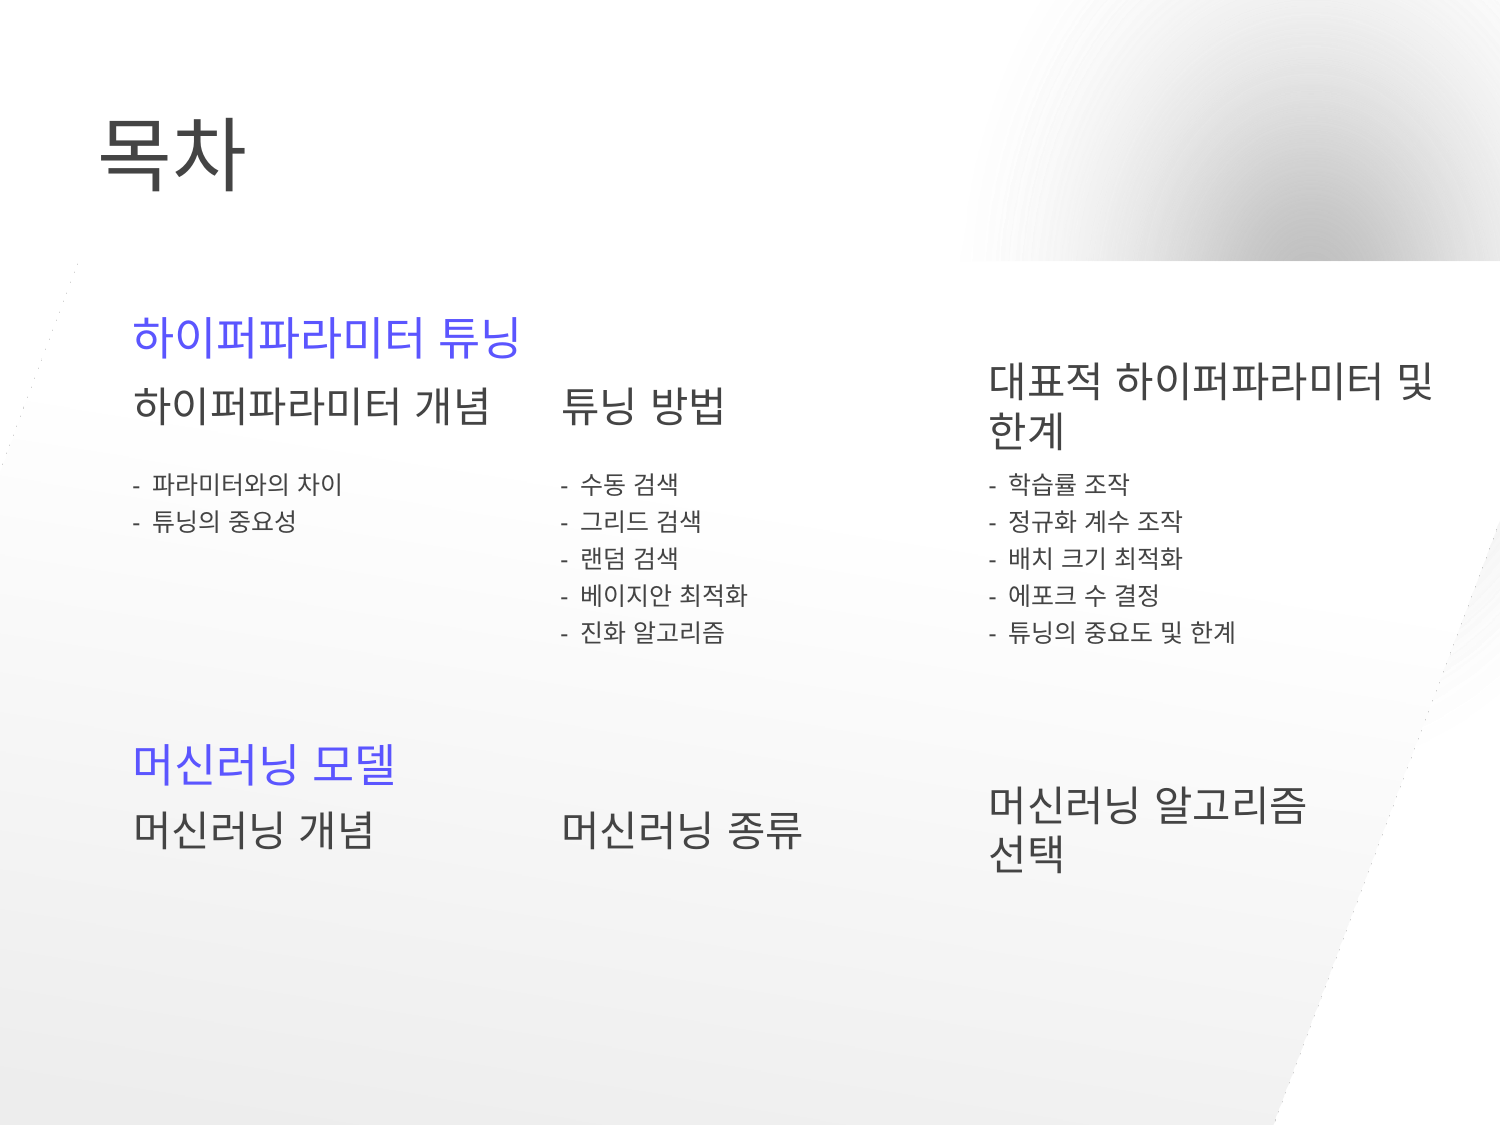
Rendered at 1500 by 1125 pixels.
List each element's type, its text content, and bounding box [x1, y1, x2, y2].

text_box 목차 [97, 88, 940, 225]
picture [0, 0, 1500, 1125]
